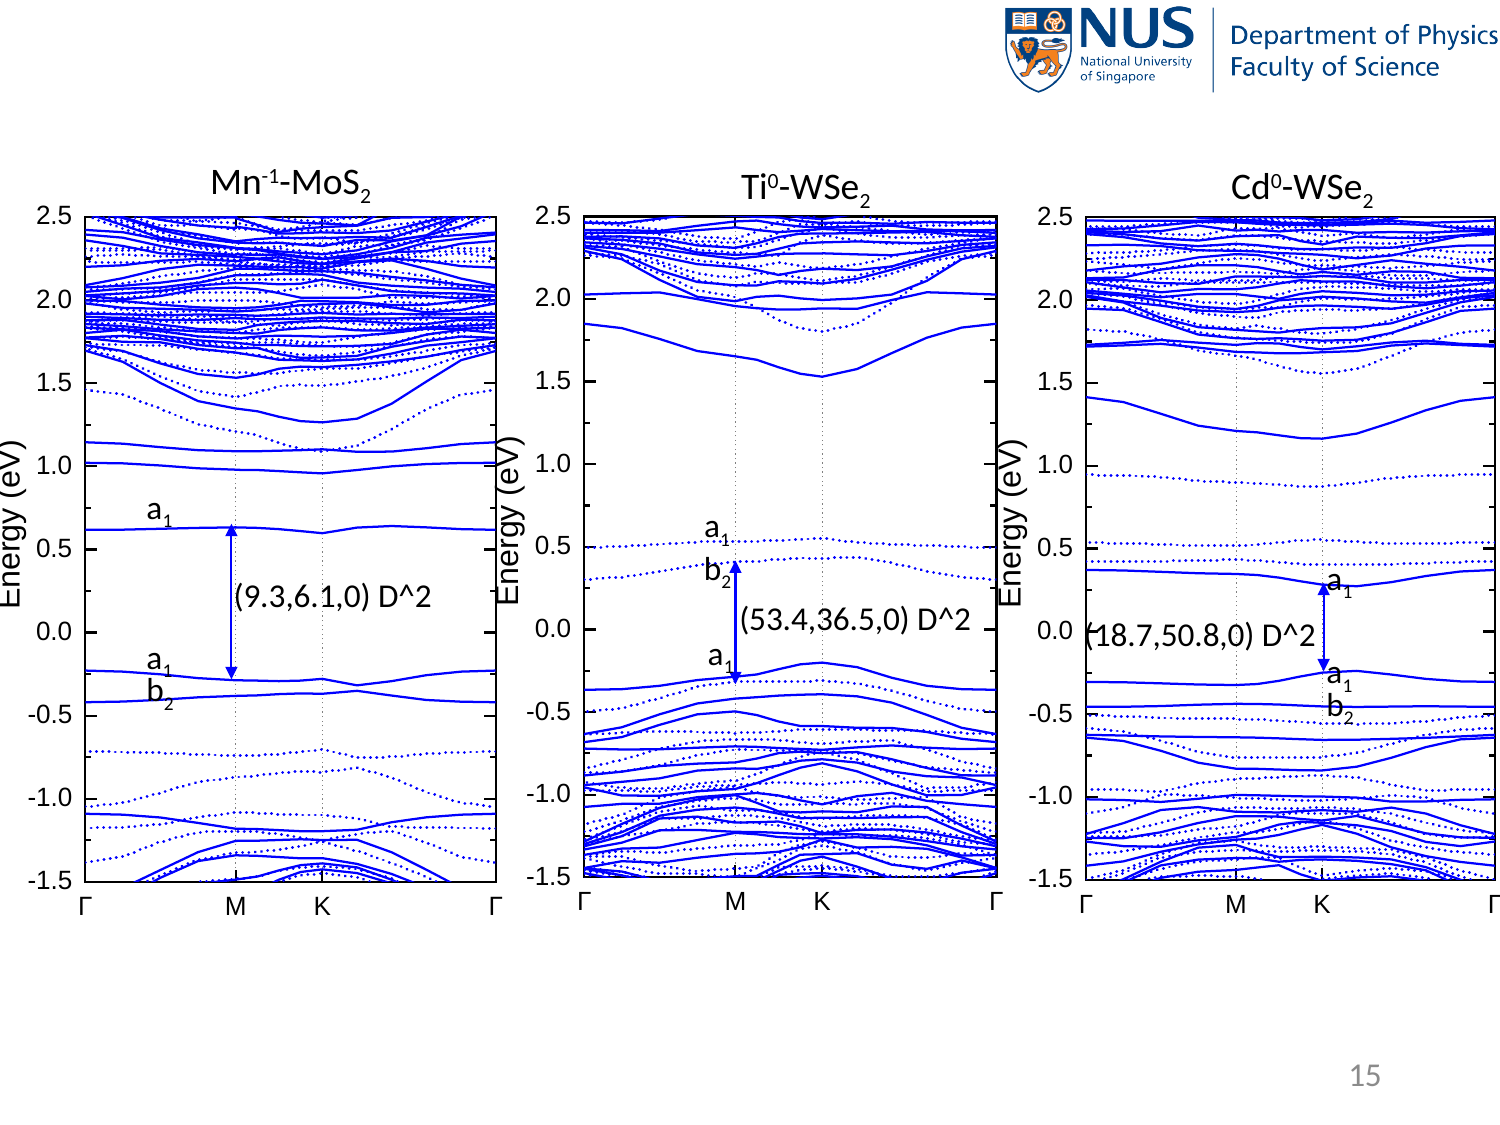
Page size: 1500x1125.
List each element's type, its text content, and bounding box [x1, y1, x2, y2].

slide_number 15 [1059, 1047, 1397, 1103]
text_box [579, 133, 1080, 1043]
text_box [963, 134, 1500, 1047]
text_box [0, 133, 579, 1050]
picture [1005, 6, 1498, 93]
